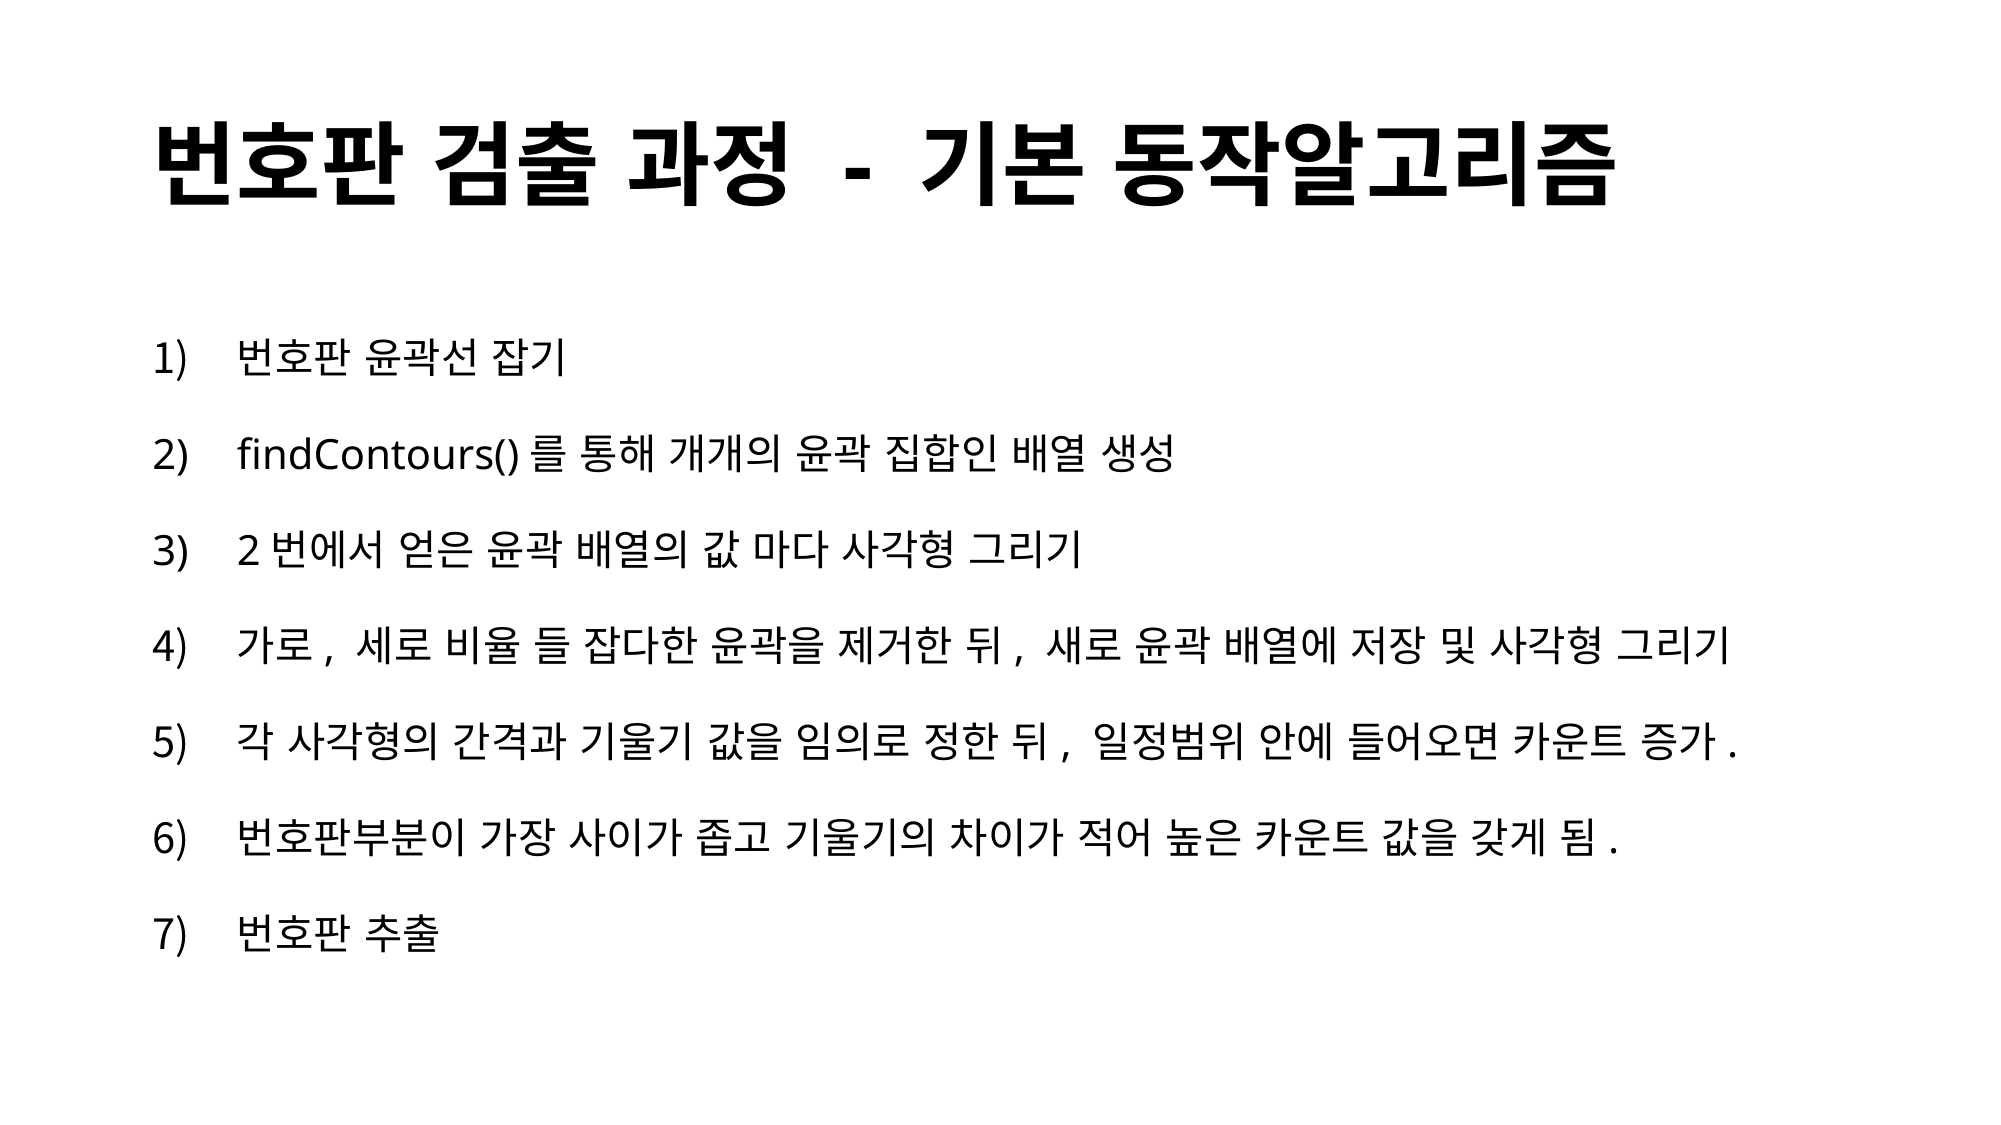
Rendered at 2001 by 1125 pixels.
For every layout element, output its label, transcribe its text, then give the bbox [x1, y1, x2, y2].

list 번호판 윤곽선 잡기 findContours()를 통해 개개의 윤곽 집합인 배열 생성 2번에서 얻은 윤곽 배열의 값 마다 사각형 그리기 가로, 세로 비율 들 잡다한 윤곽을 제거한 뒤, 새로 윤곽 배열에 저장 및 사각형 그리기 각 사각형의 간격과 기울기 값을 임의로 정한 뒤, 일정범위 안에 들어오면 카운트 증가. 번호판부분이 가장 사이가 좁고 기울기의 차이가 적어 높은 카운트 값을 갖게 됨. 번호판 추출 [137, 299, 1863, 1014]
title 번호판 검출 과정 - 기본 동작알고리즘 [137, 59, 1863, 278]
